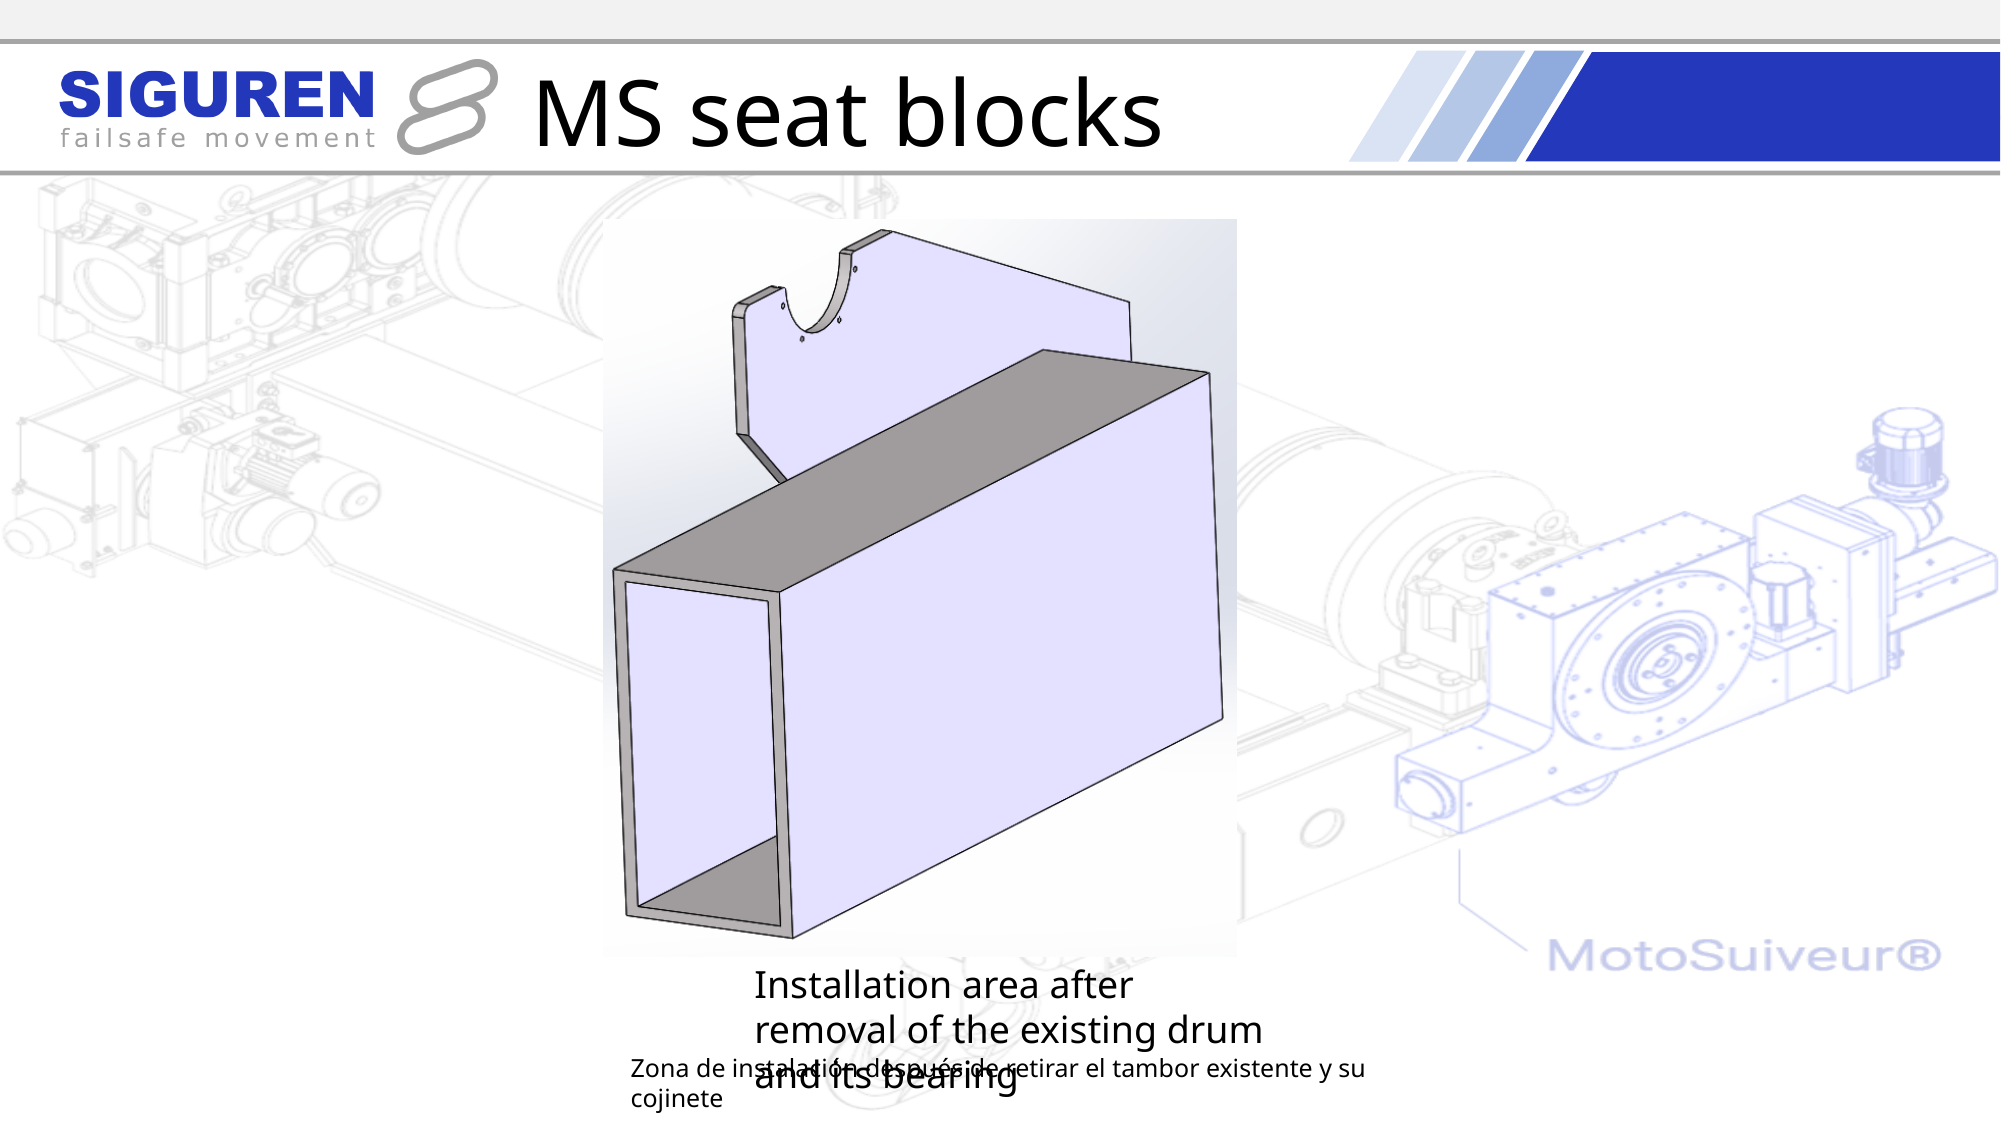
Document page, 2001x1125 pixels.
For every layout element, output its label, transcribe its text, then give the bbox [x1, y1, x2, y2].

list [602, 219, 1237, 957]
text_box Installation area after removal of the existing drum and its bearing [739, 953, 1291, 1045]
title MS seat blocks [516, 59, 1966, 161]
picture [59, 59, 498, 155]
text_box Zona de instalación después de retirar el tambor existente y su cojinete [615, 1045, 1456, 1120]
